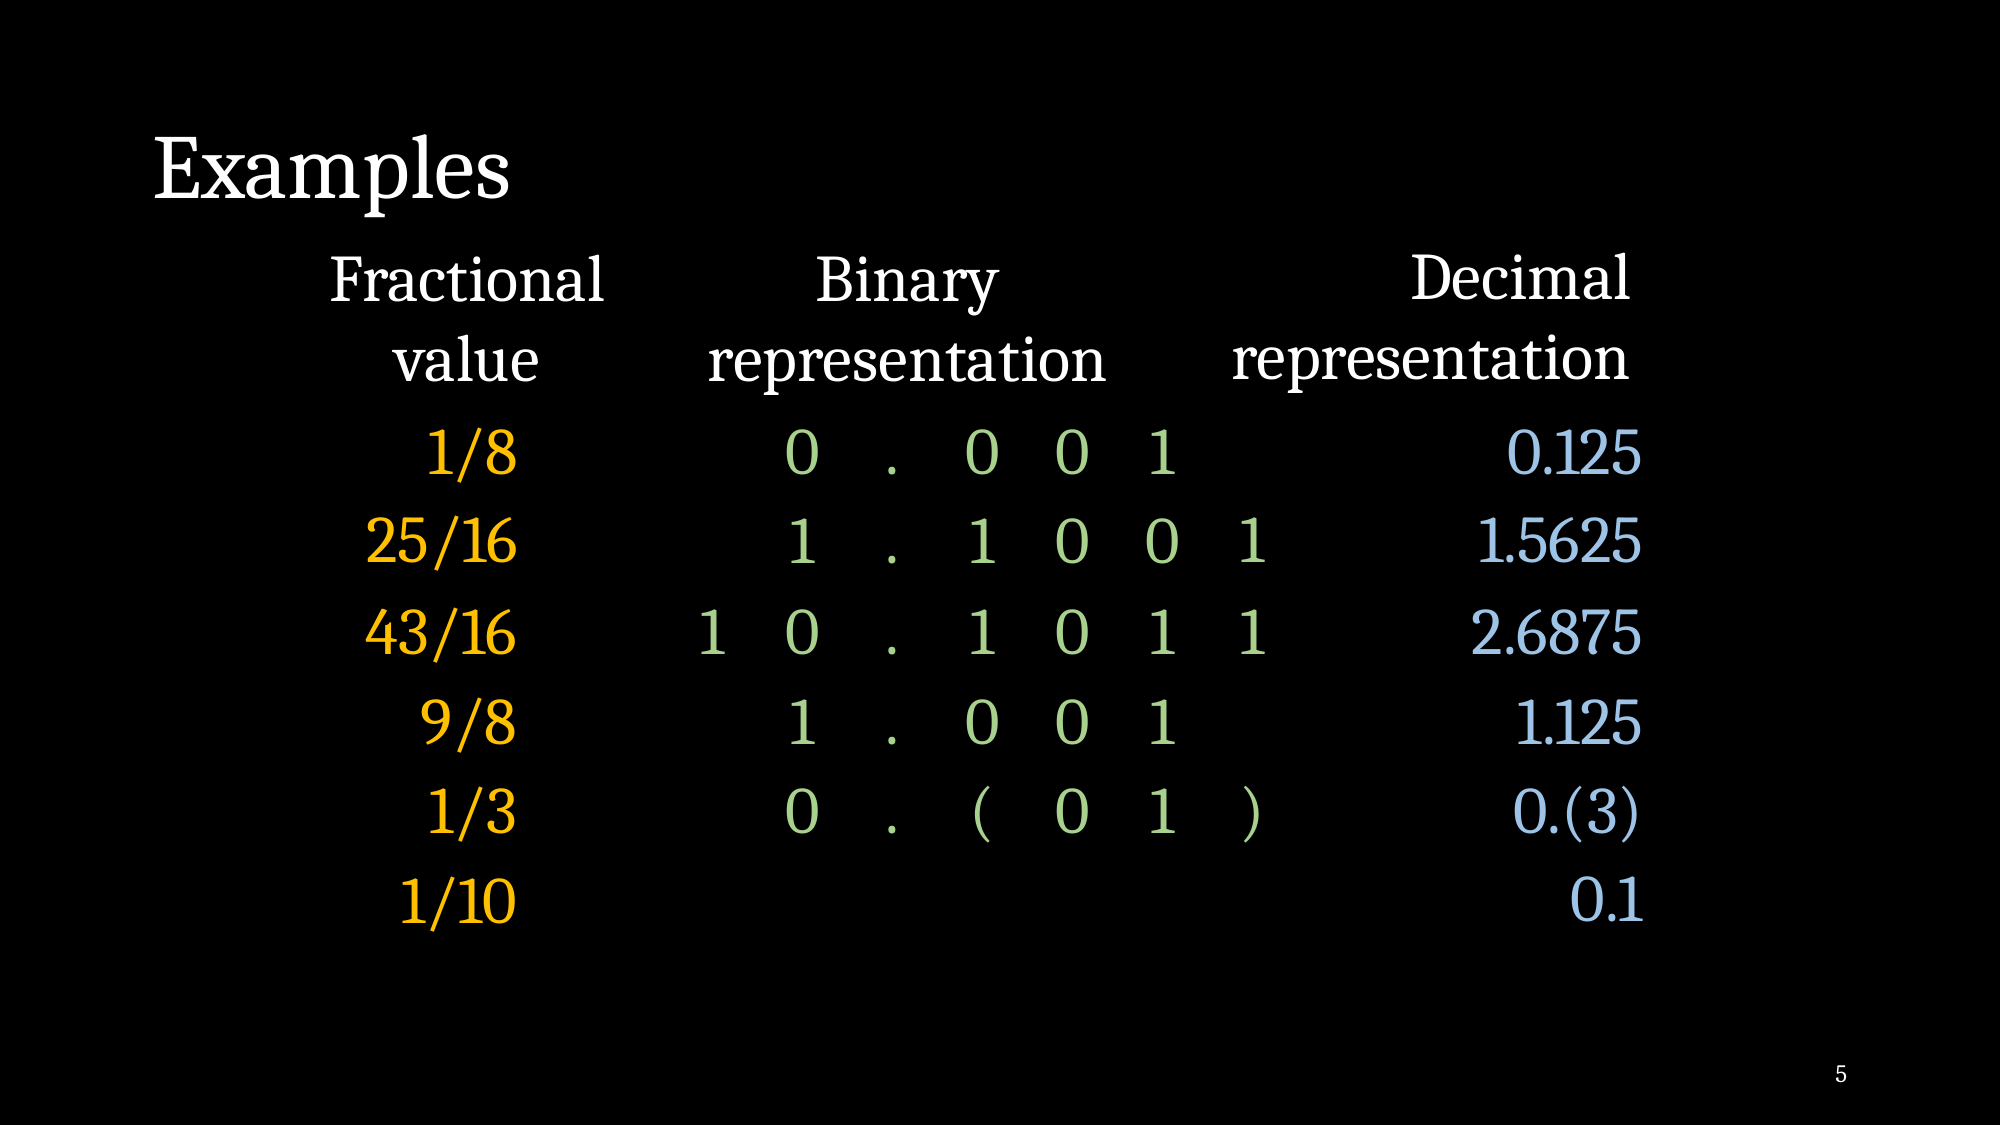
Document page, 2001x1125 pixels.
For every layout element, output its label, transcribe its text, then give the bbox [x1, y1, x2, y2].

title Examples [137, 59, 1863, 278]
text_box Decimal representation [1216, 225, 1647, 401]
text_box Fractional value [314, 227, 621, 402]
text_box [757, 672, 1208, 761]
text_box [757, 402, 1208, 491]
text_box Binary representation [692, 227, 1123, 402]
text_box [307, 582, 1659, 854]
text_box 1/10 [306, 850, 533, 942]
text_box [757, 761, 1298, 853]
text_box 25/16 [306, 490, 533, 582]
text_box 1.5625 [1432, 490, 1659, 582]
text_box 0.1 [1356, 854, 1659, 941]
text_box 1/8 [306, 402, 533, 490]
text_box 0.125 [1432, 402, 1659, 490]
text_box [757, 491, 1298, 583]
slide_number 5 [1412, 1042, 1863, 1103]
